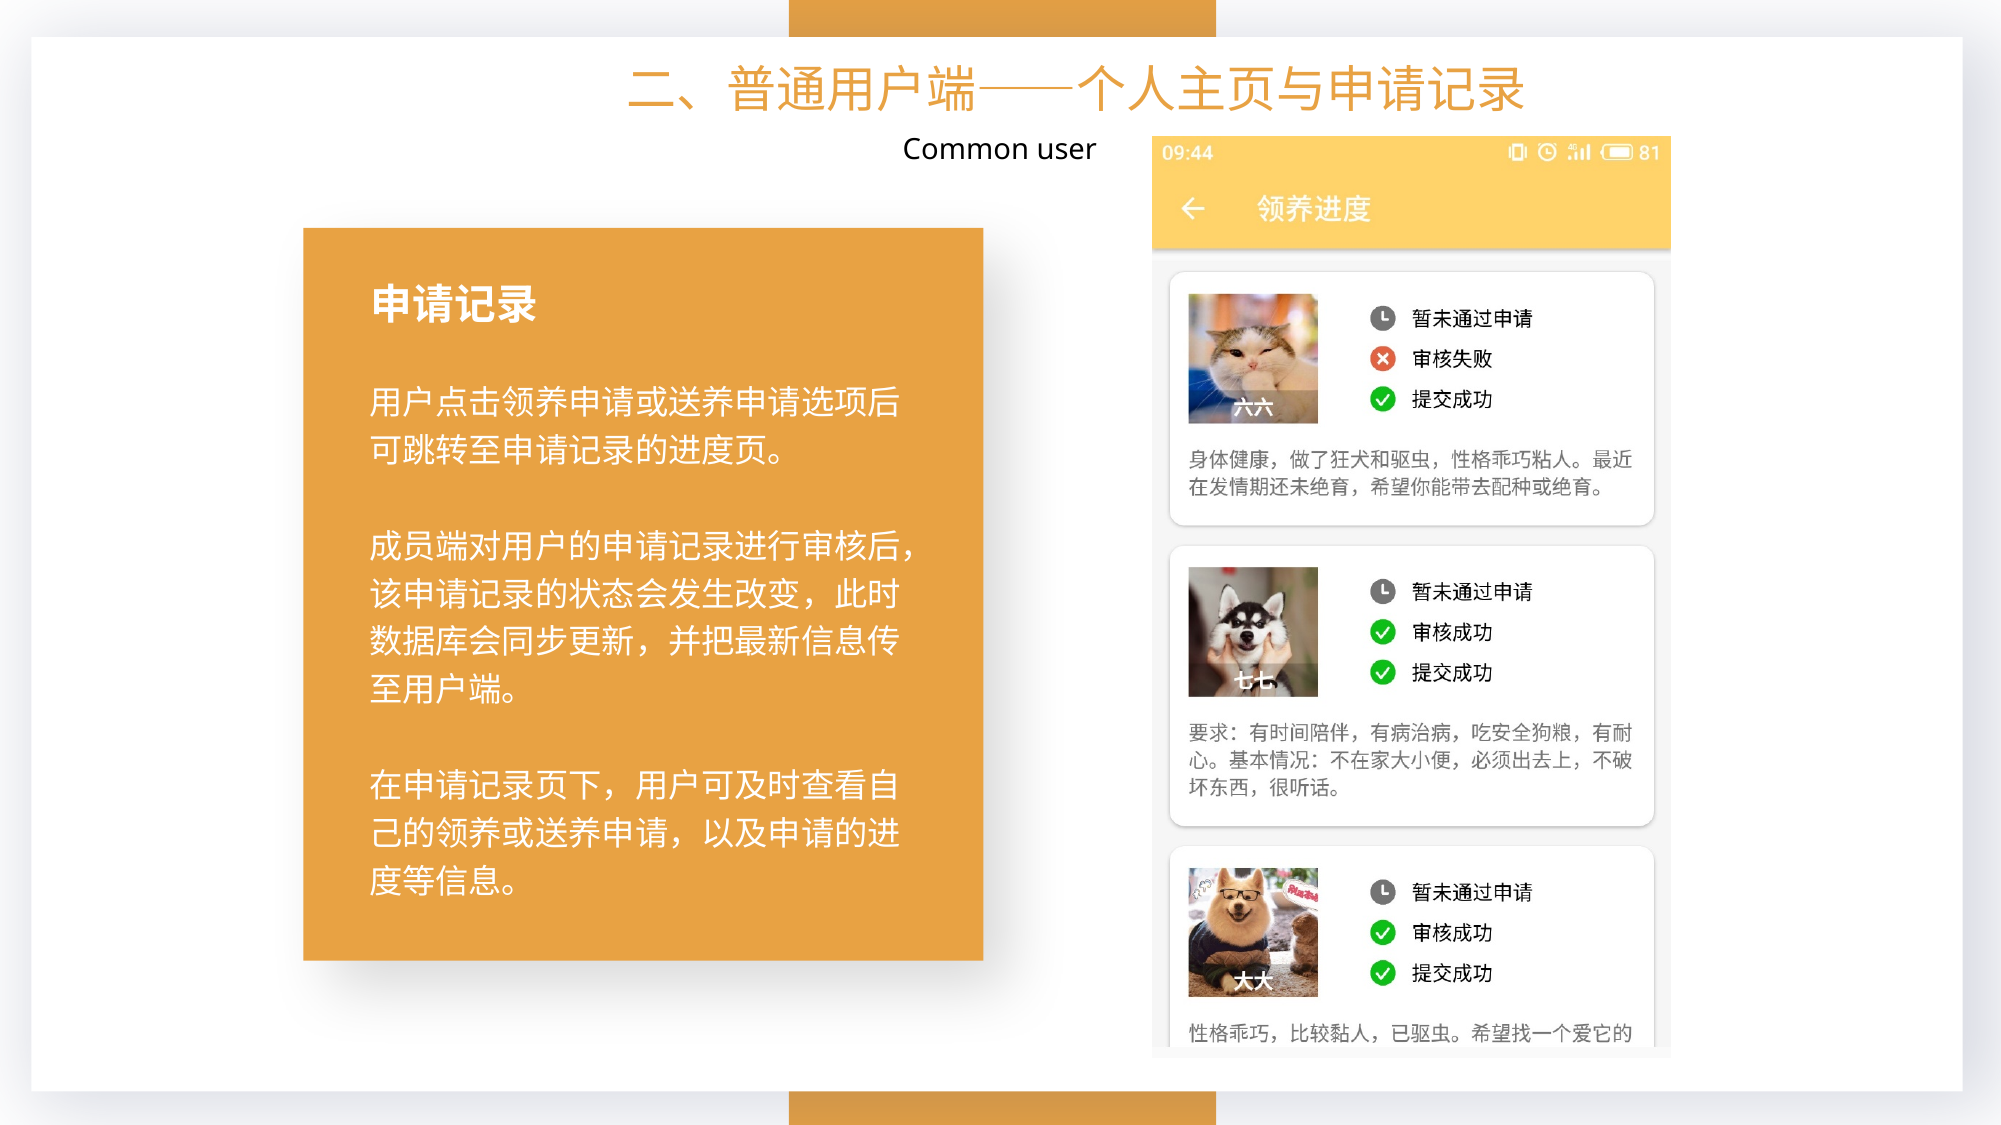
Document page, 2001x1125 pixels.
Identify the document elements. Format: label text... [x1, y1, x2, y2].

text_box 二、普通用户端——个人主页与申请记录 [593, 49, 1560, 125]
picture [1152, 136, 1671, 1058]
text_box Common user [480, 123, 1520, 173]
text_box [303, 227, 984, 961]
